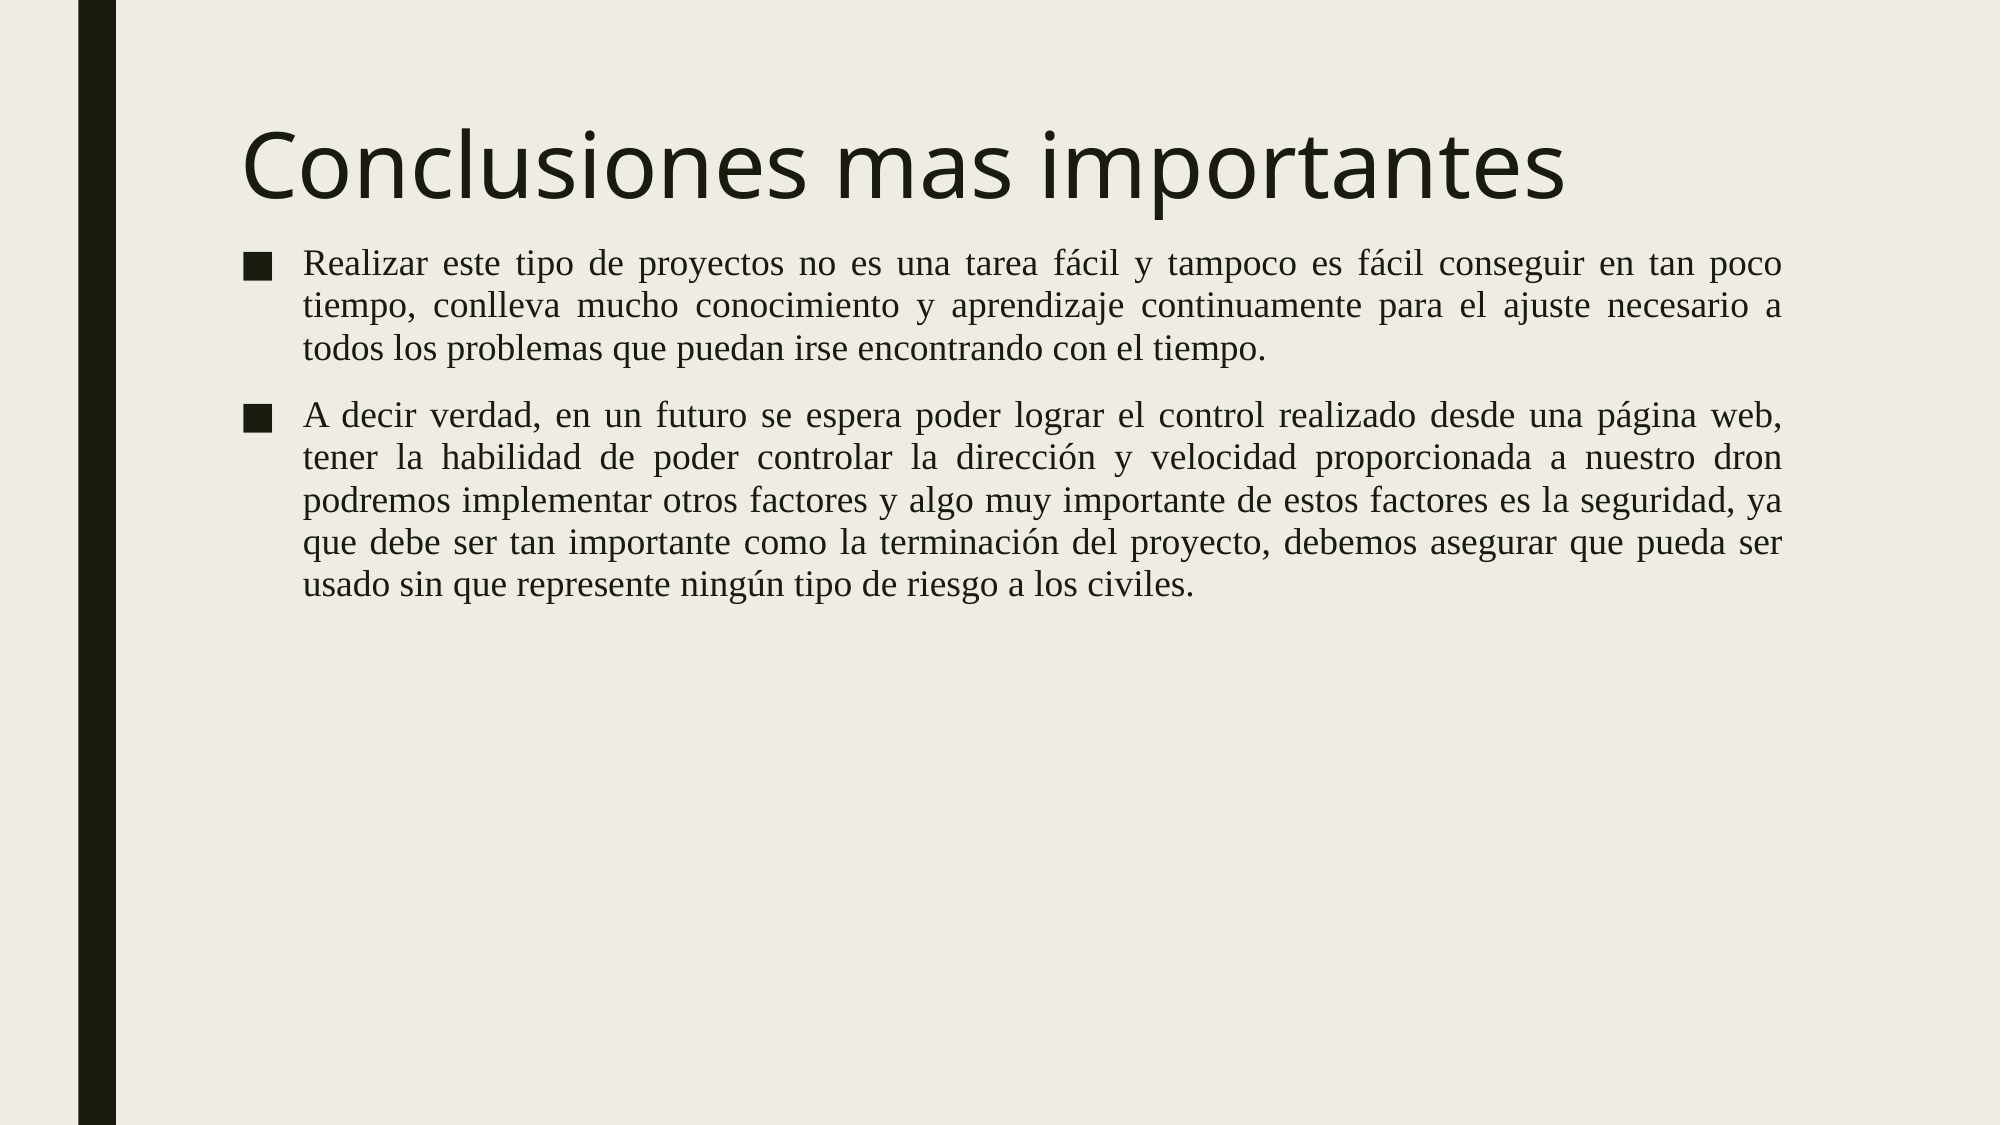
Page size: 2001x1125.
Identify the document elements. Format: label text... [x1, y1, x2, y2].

list Realizar este tipo de proyectos no es una tarea fácil y tampoco es fácil conseguir en tan poco tiempo, conlleva mucho conocimiento y aprendizaje continuamente para el ajuste necesario a todos los problemas que puedan irse encontrando con el tiempo. A decir verdad, en un futuro se espera poder lograr el control realizado desde una página web, tener la habilidad de poder controlar la dirección y velocidad proporcionada a nuestro dron podremos implementar otros factores y algo muy importante de estos factores es la seguridad, ya que debe ser tan importante como la terminación del proyecto, debemos asegurar que pueda ser usado sin que represente ningún tipo de riesgo a los civiles. [225, 234, 1800, 822]
title Conclusiones mas importantes [225, 112, 1800, 234]
